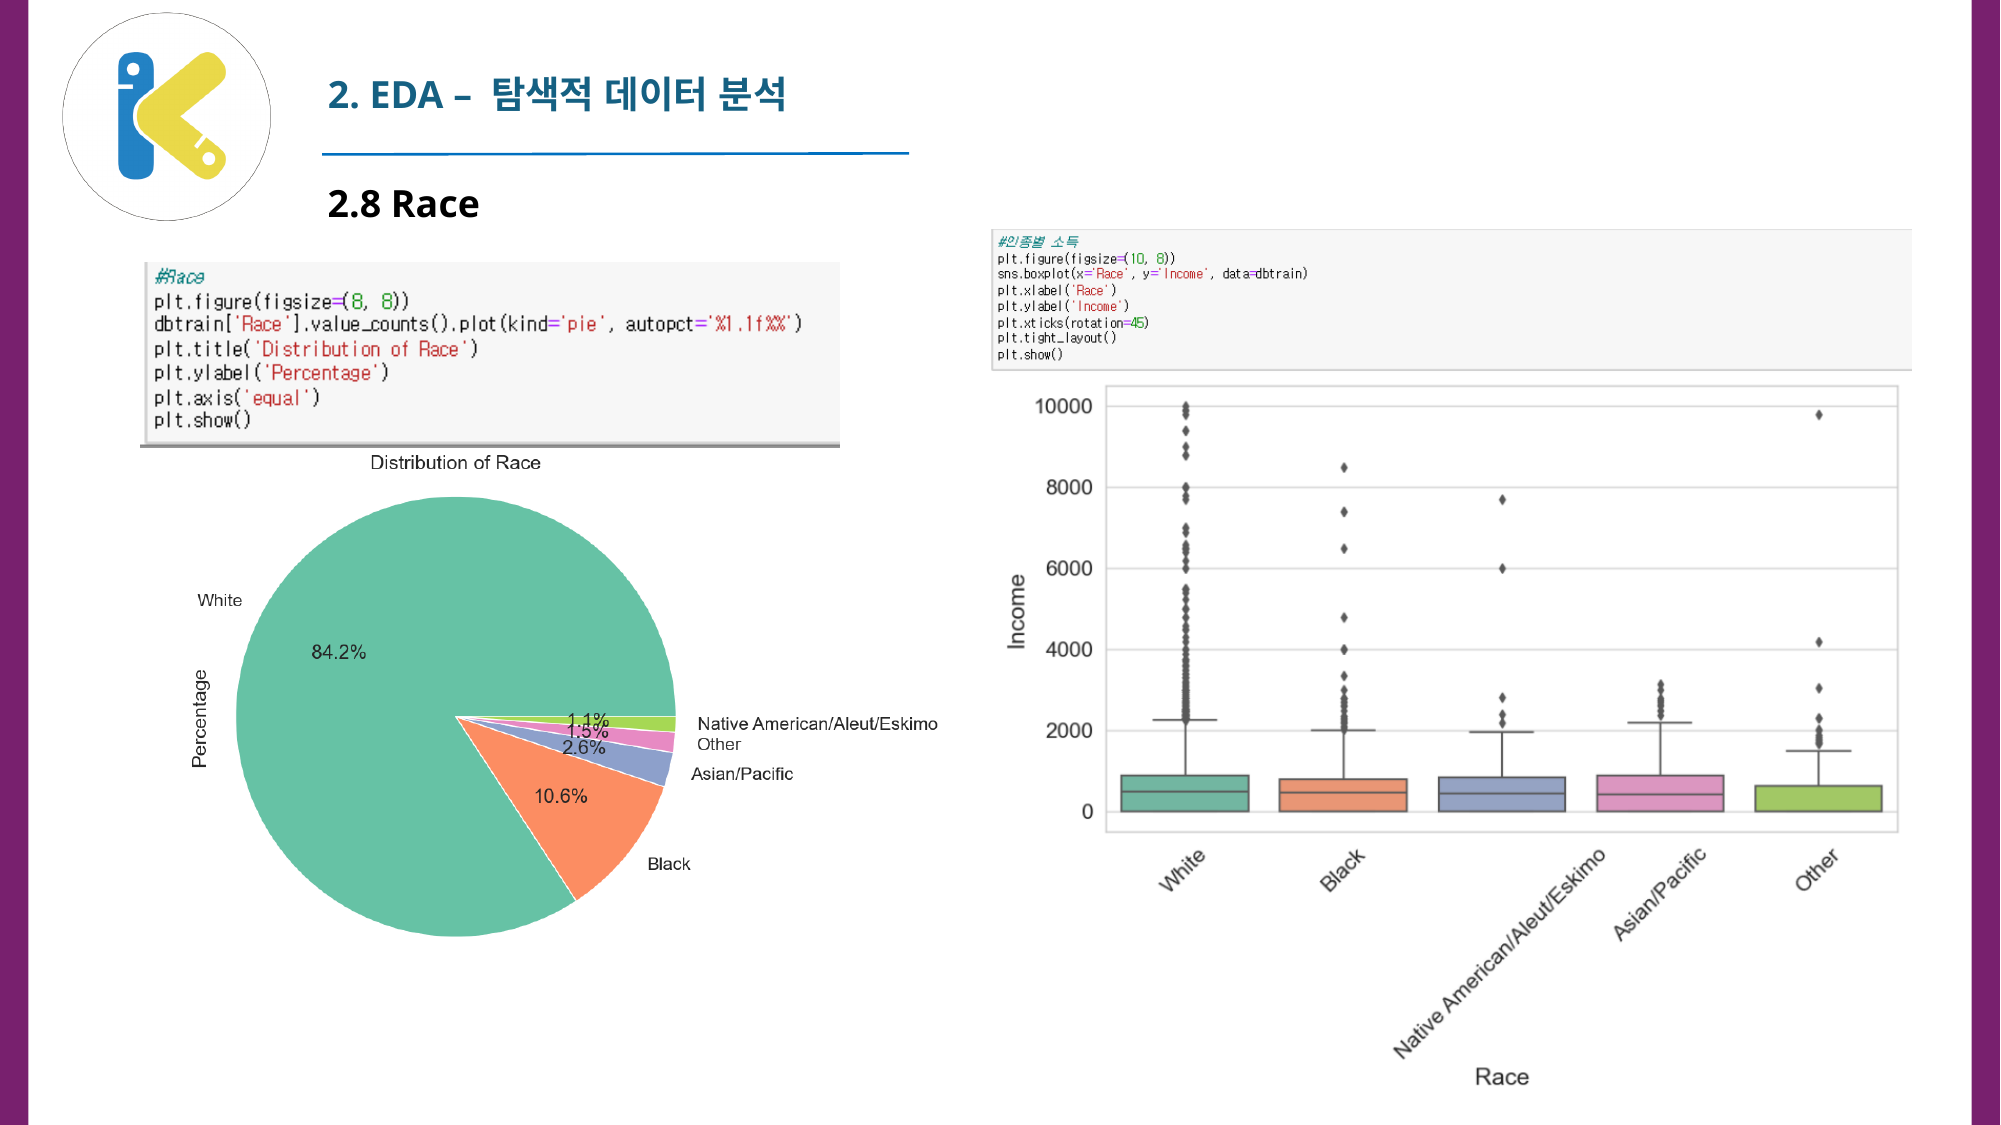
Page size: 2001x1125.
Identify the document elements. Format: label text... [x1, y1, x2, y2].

text_box [1970, 0, 2000, 1125]
text_box 2.8 Race [312, 172, 495, 233]
picture [986, 229, 1913, 1103]
picture [51, 2, 281, 233]
text_box [0, 0, 30, 1125]
text_box 2. EDA – 탐색적 데이터 분석 [311, 48, 866, 139]
picture [140, 262, 946, 965]
